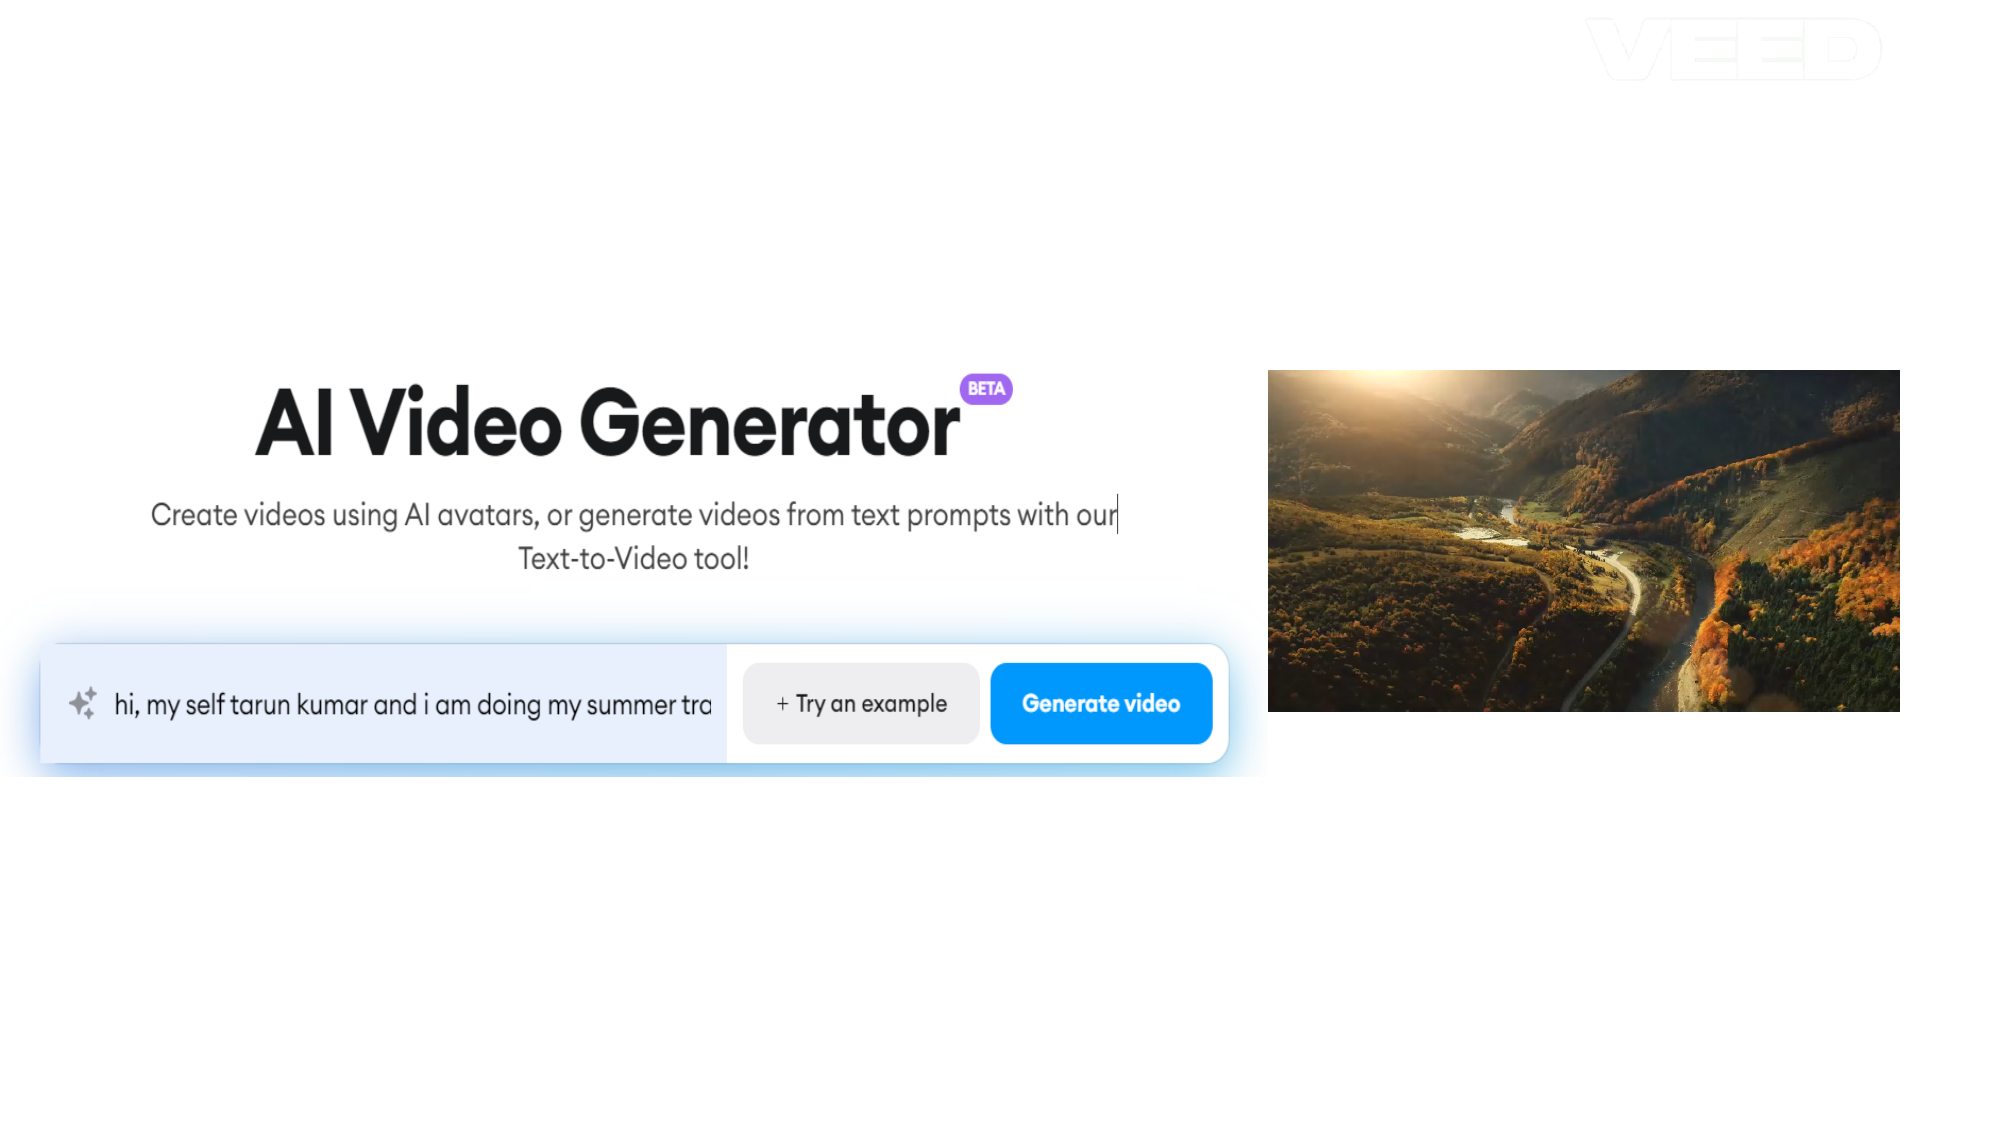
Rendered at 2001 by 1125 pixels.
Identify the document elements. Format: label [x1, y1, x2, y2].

text_box [1267, 0, 1901, 1081]
picture [0, 231, 1267, 778]
